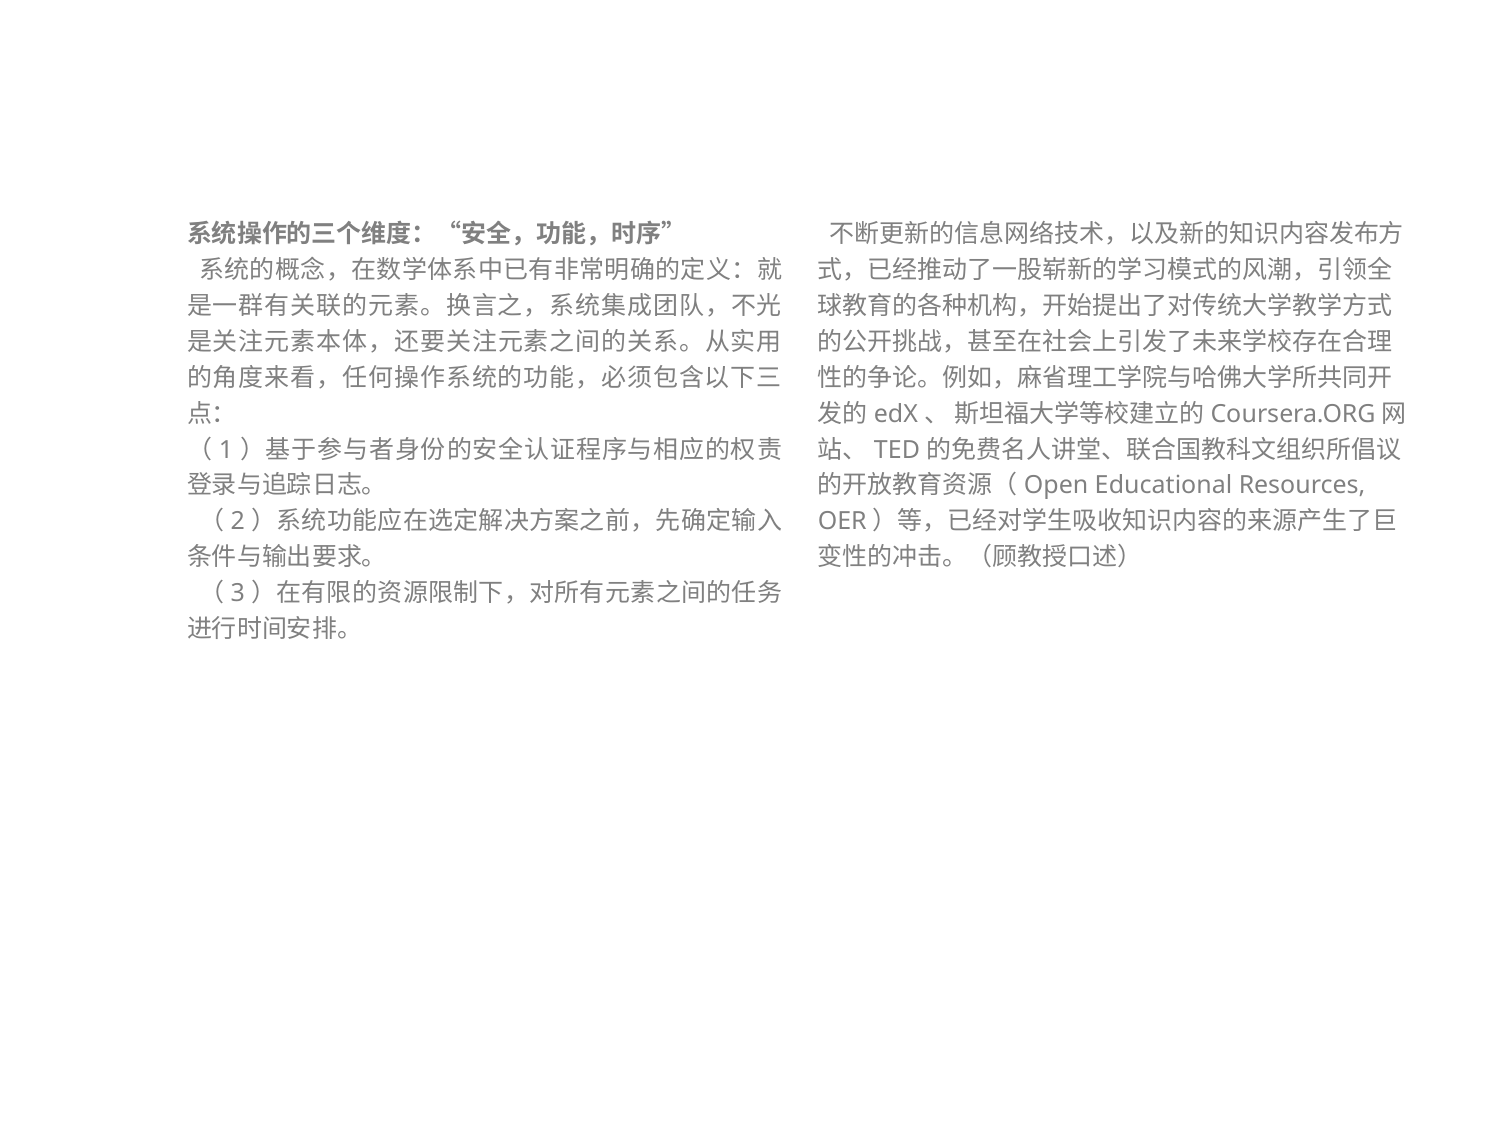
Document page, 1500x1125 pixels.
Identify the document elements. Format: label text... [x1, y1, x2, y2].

text_box 系统操作的三个维度：“安全，功能，时序” 系统的概念，在数学体系中已有非常明确的定义：就是一群有关联的元素。换言之，系统集成团队，不光是关注元素本体，还要关注元素之间的关系。从实用的角度来看，任何操作系统的功能，必须包含以下三点： （1）基于参与者身份的安全认证程序与相应的权责登录与追踪日志。 （2）系统功能应在选定解决方案之前，先确定输入条件与输出要求。 （3）在有限的资源限制下，对所有元素之间的任务进行时间安排。 [172, 204, 797, 808]
text_box 不断更新的信息网络技术，以及新的知识内容发布方式，已经推动了一股崭新的学习模式的风潮，引领全球教育的各种机构，开始提出了对传统大学教学方式的公开挑战，甚至在社会上引发了未来学校存在合理性的争论。例如，麻省理工学院与哈佛大学所共同开发的edX、 斯坦福大学等校建立的Coursera.ORG网站、TED的免费名人讲堂、联合国教科文组织所倡议的开放教育资源（Open Educational Resources, OER）等，已经对学生吸收知识内容的来源产生了巨变性的冲击。（顾教授口述） [797, 204, 1422, 808]
